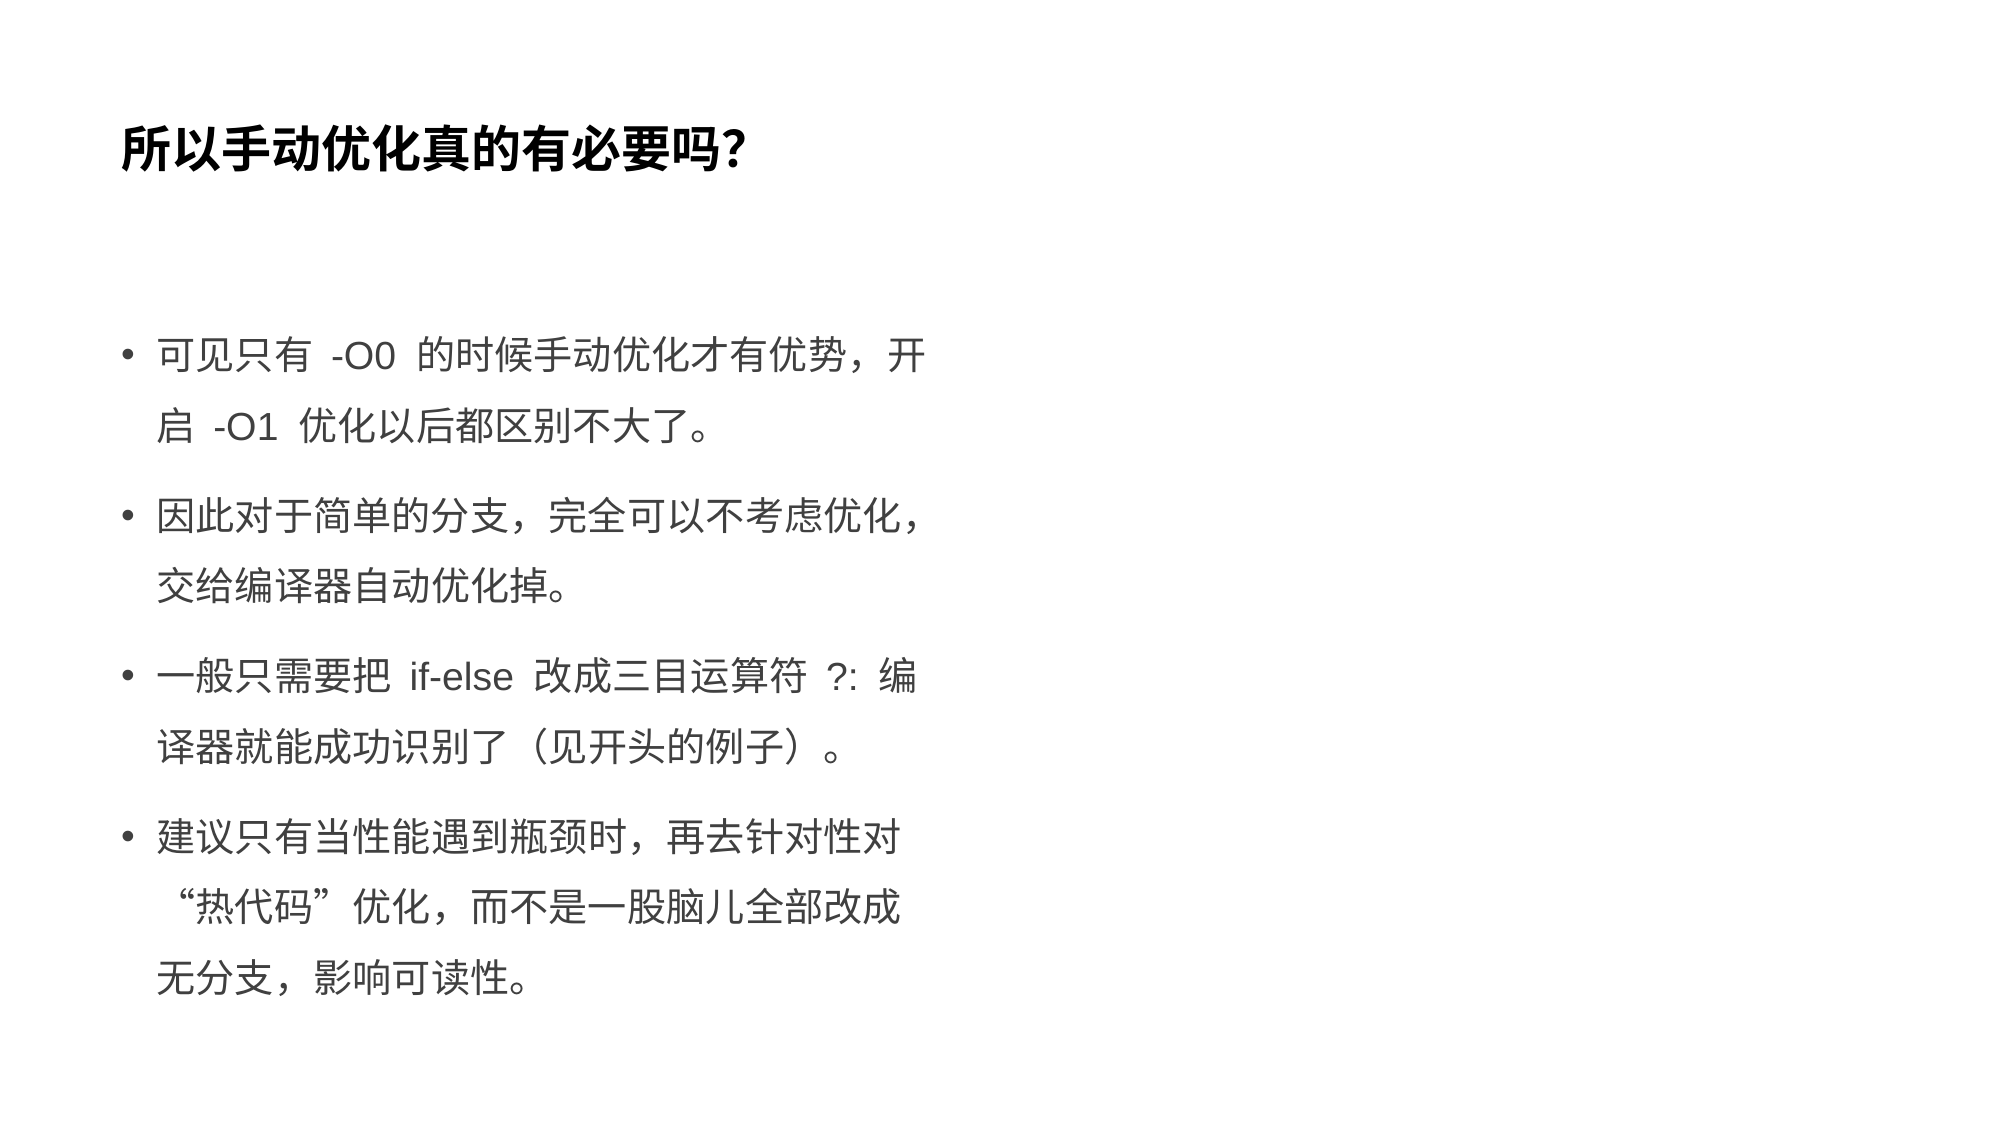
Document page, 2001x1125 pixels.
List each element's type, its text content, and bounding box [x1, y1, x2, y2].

title 所以手动优化真的有必要吗？ [106, 42, 1832, 260]
list 可见只有 -O0 的时候手动优化才有优势，开启 -O1 优化以后都区别不大了。 因此对于简单的分支，完全可以不考虑优化，交给编译器自动优化掉。 一般只需要把 if-else 改成三目运算符 ?: 编译器就能成功识别了（见开头的例子）。 建议只有当性能遇到瓶颈时，再去针对性对“热代码”优化，而不是一股脑儿全部改成无分支，影响可读性。 [106, 299, 957, 1014]
